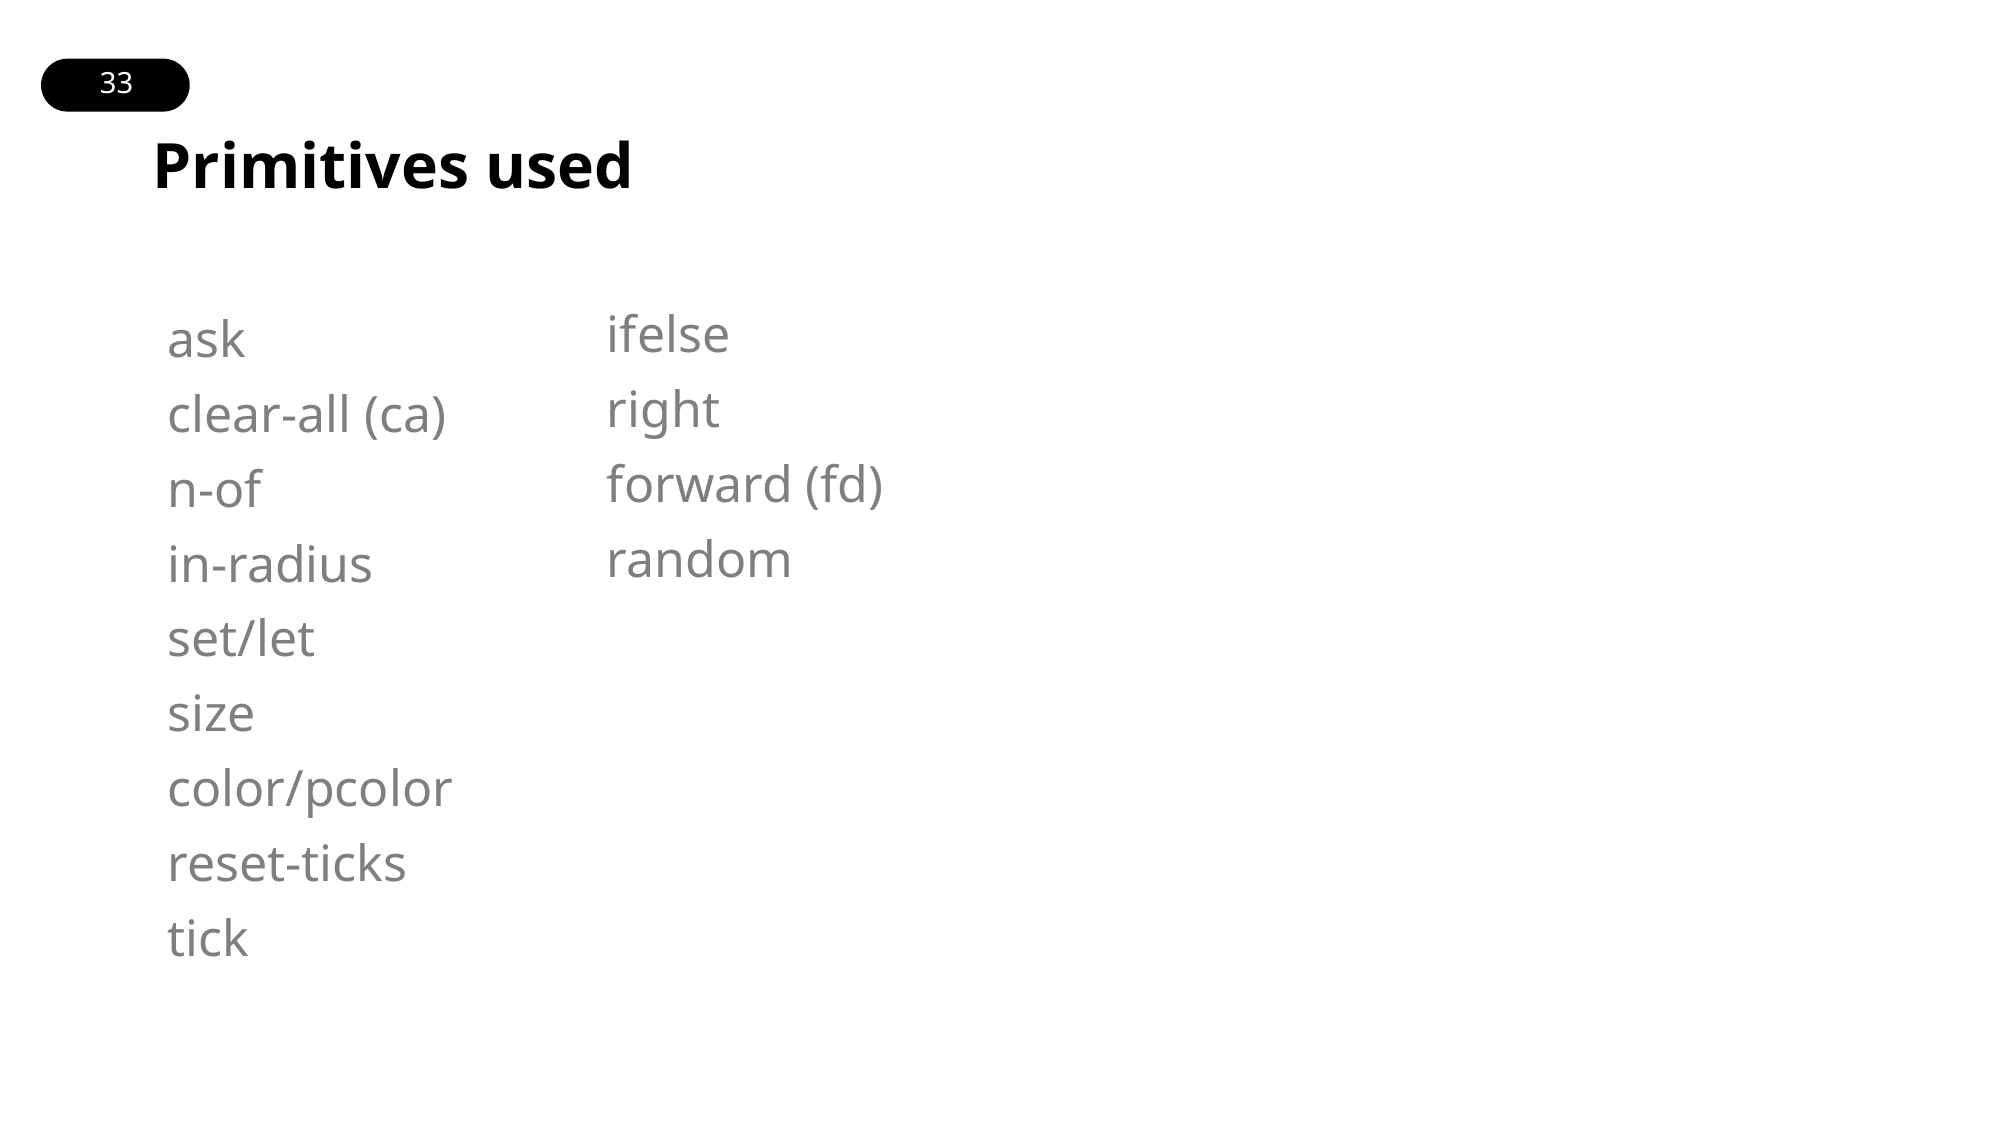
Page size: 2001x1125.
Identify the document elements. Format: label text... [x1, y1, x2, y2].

list ask clear-all (ca) n-of in-radius set/let size color/pcolor reset-ticks tick [137, 299, 577, 1014]
title Primitives used [137, 59, 1863, 278]
text_box ifelse right forward (fd) random [576, 294, 1017, 1009]
